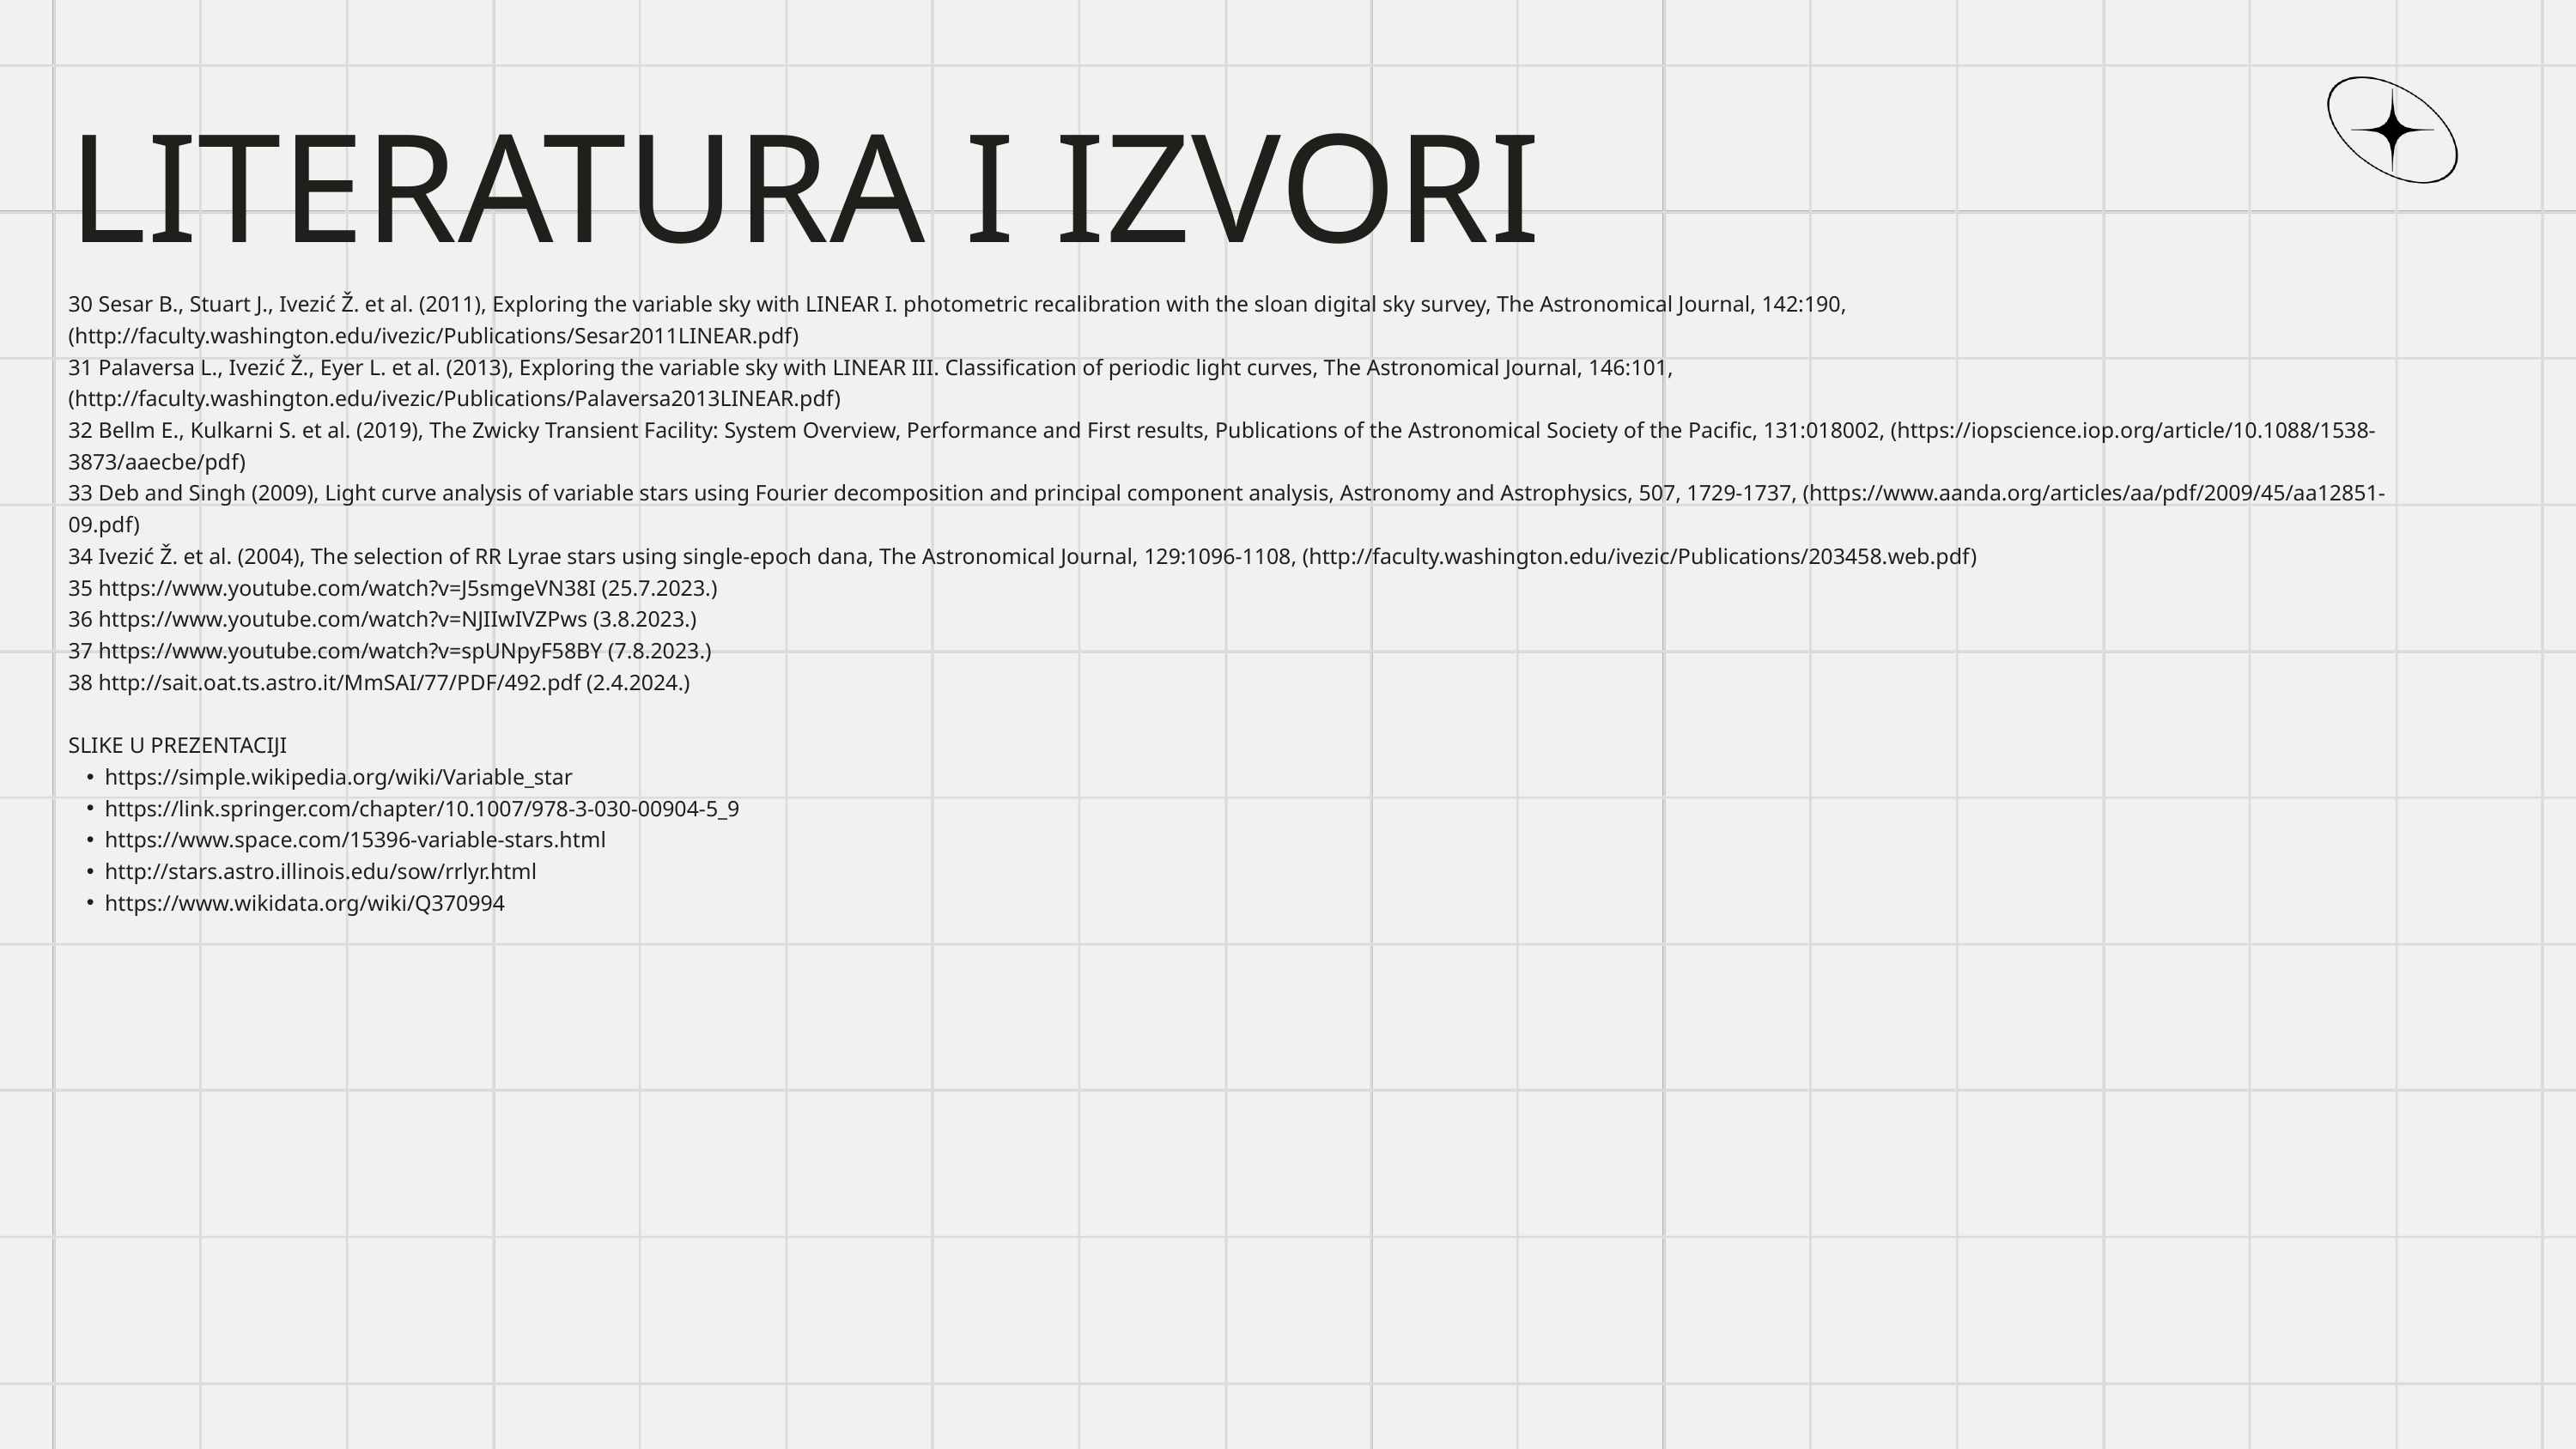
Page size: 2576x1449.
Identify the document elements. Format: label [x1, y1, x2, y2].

text_box [0, 0, 2576, 1449]
